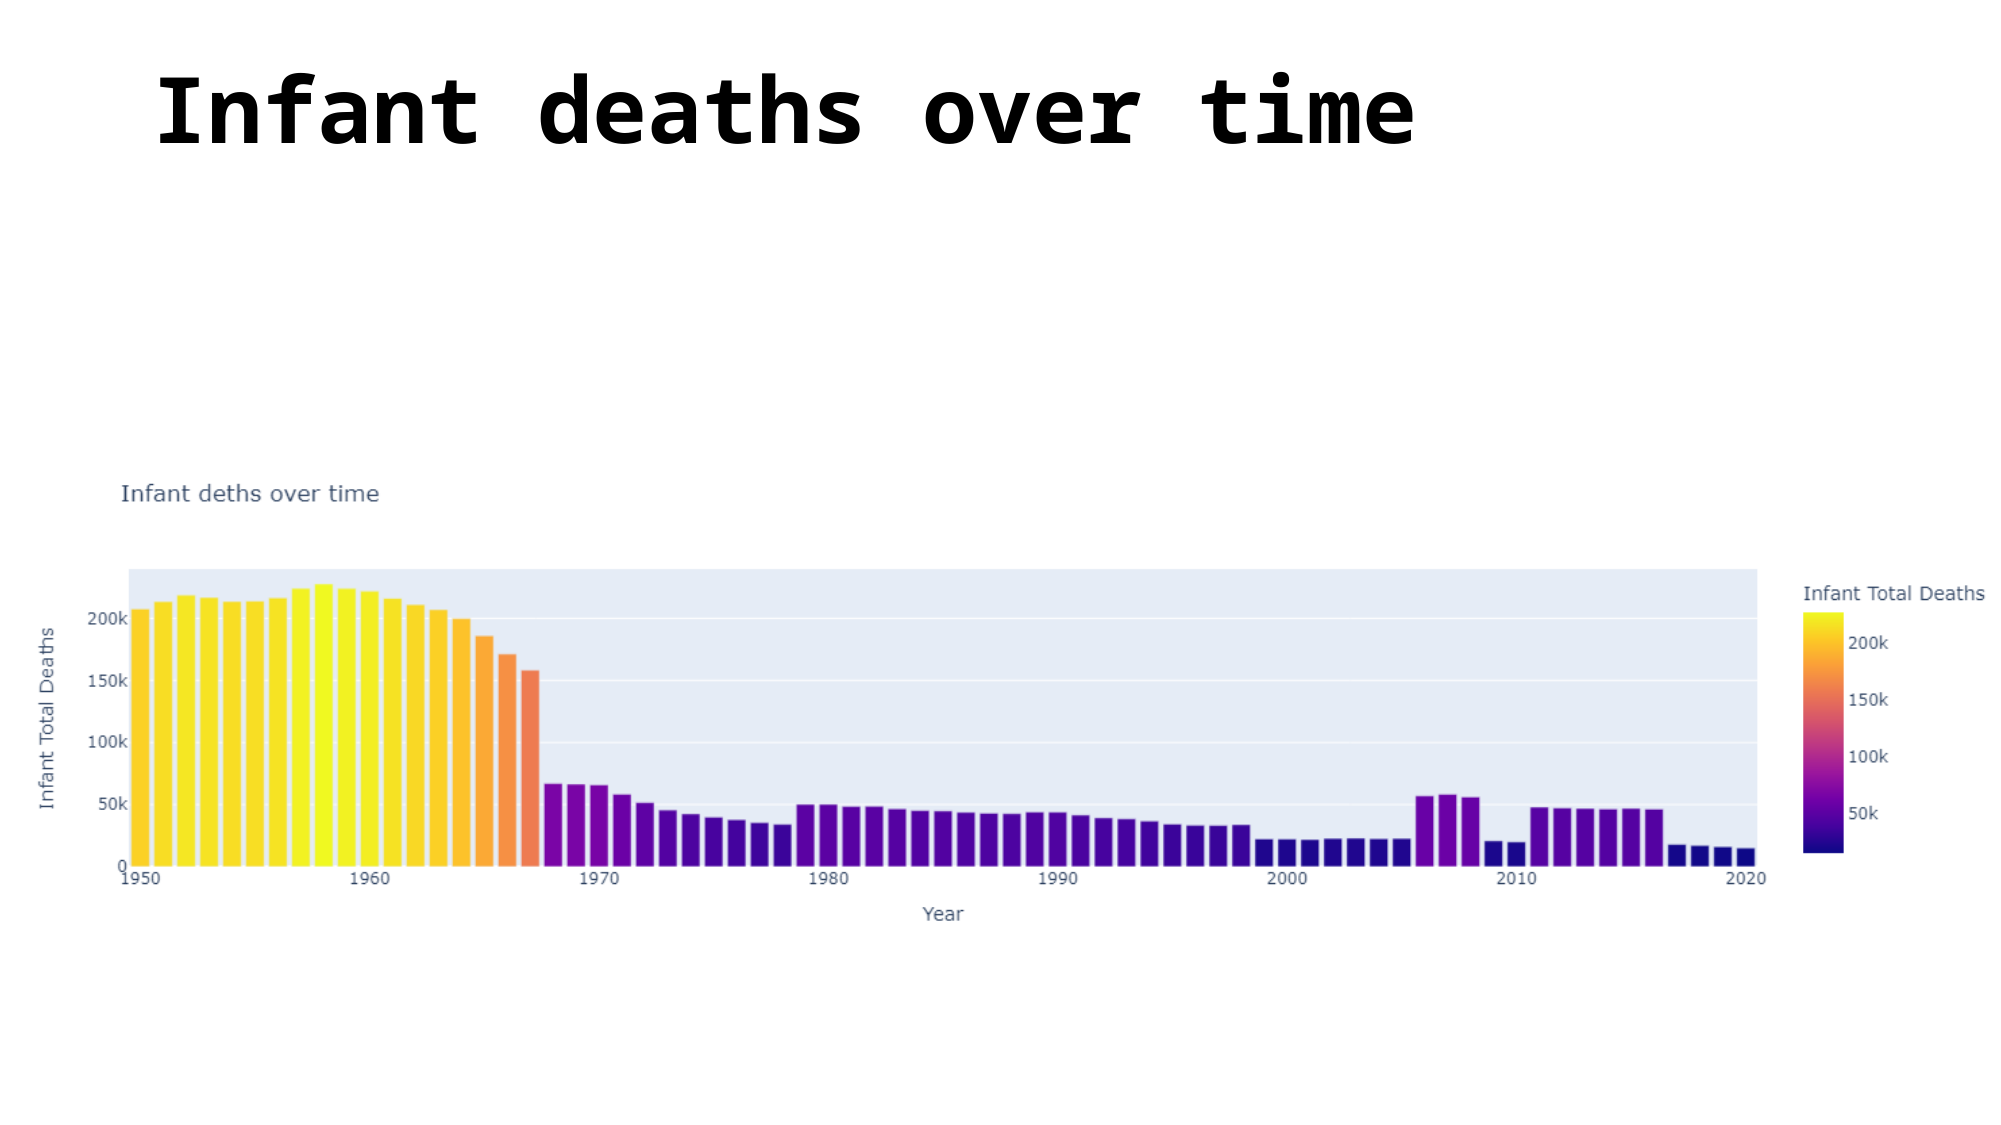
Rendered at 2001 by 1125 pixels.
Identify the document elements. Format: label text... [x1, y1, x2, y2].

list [21, 434, 2000, 975]
title Infant deaths over time [137, 59, 1863, 278]
